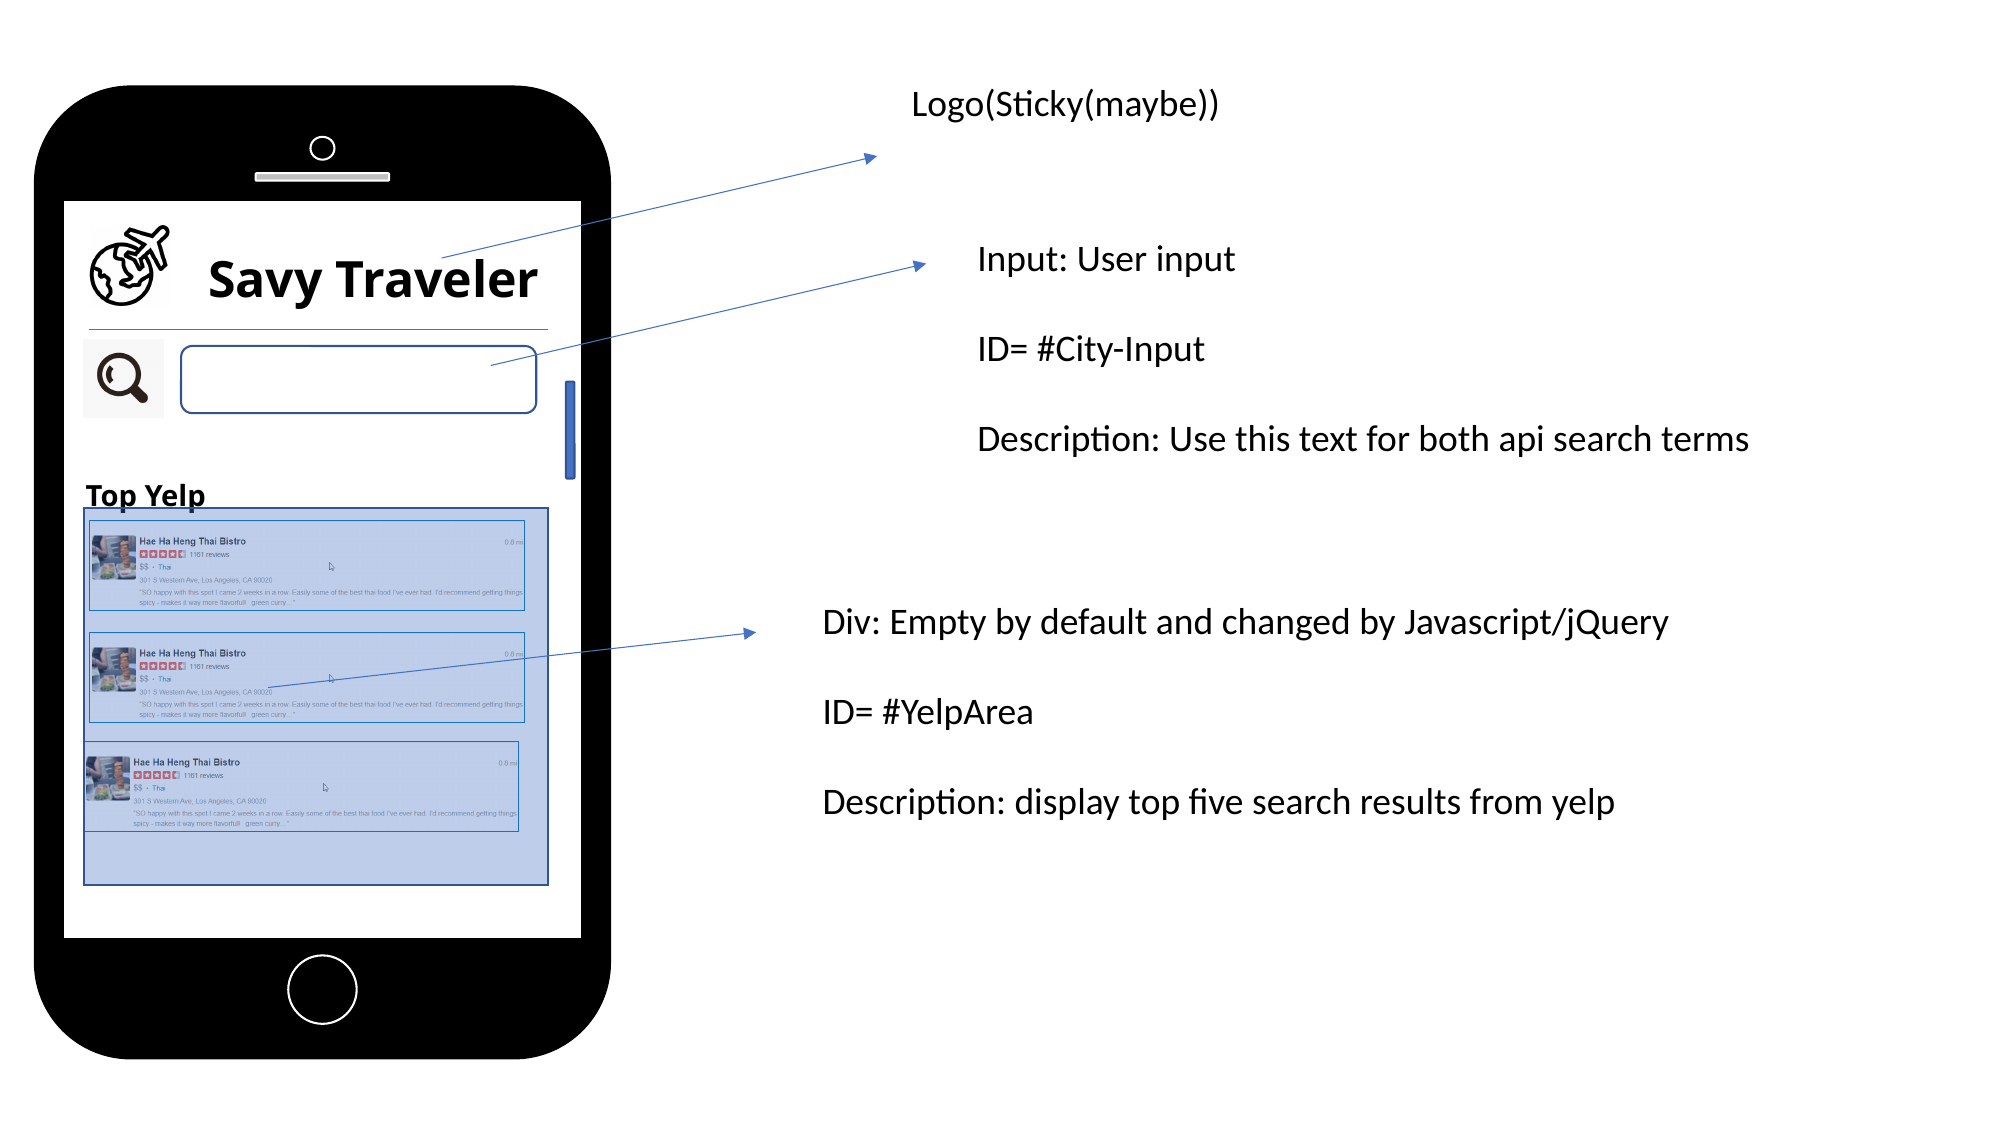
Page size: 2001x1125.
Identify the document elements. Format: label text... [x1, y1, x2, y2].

picture [89, 632, 525, 723]
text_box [490, 263, 927, 366]
picture [89, 520, 525, 612]
text_box Div: Empty by default and changed by Javascript/jQuery ID= #YelpArea Description: display top five search results from yelp [807, 589, 2000, 829]
picture [89, 225, 170, 306]
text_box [268, 632, 757, 688]
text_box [34, 86, 610, 1059]
picture [83, 339, 164, 418]
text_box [441, 155, 878, 258]
text_box Logo(Sticky(maybe)) [896, 71, 2000, 132]
picture [83, 741, 519, 832]
text_box Input: User input ID= #City-Input Description: Use this text for both api search terms [962, 226, 2000, 467]
